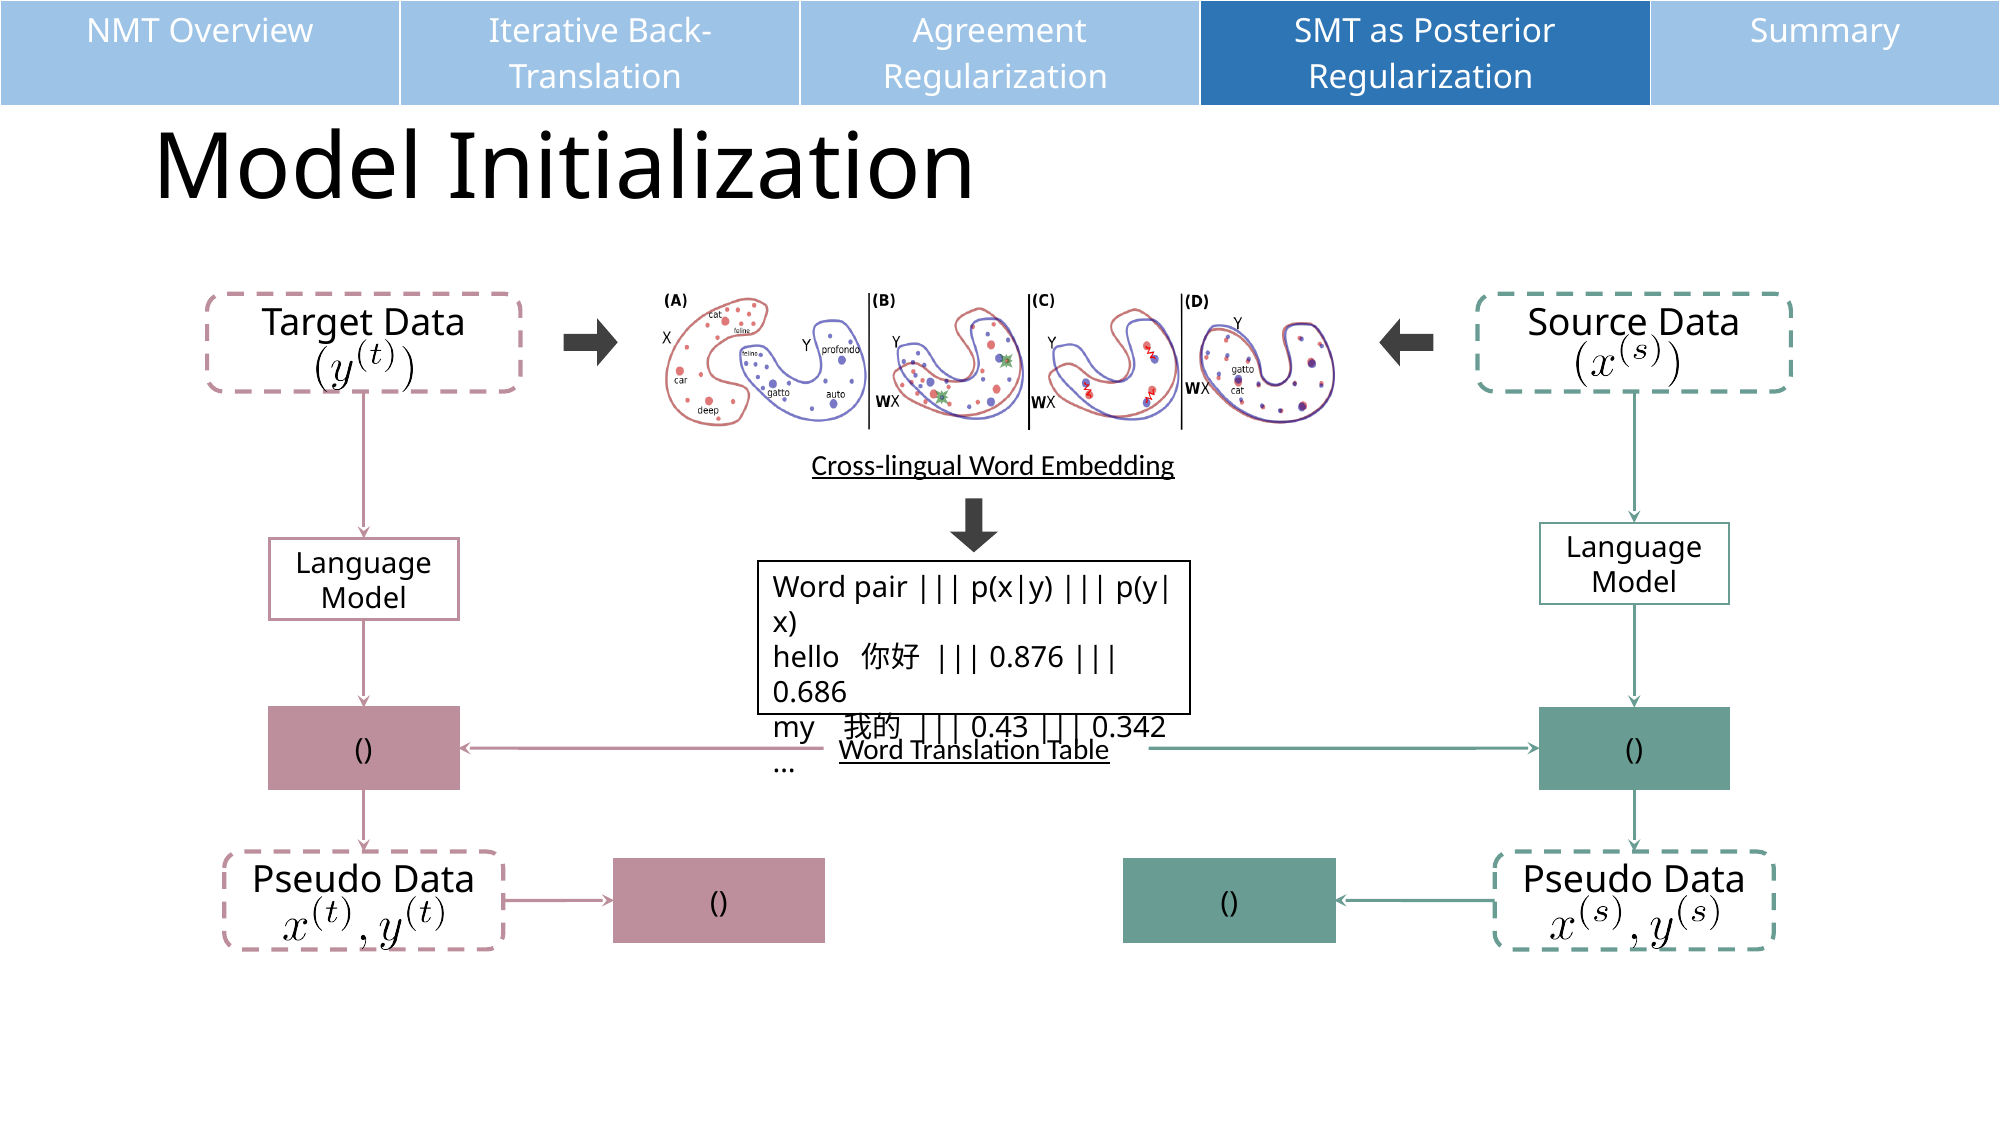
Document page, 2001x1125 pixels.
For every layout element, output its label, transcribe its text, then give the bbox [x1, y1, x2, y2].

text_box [207, 293, 521, 392]
text_box Language Model [268, 537, 459, 621]
picture [662, 293, 1335, 430]
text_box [224, 851, 504, 950]
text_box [1494, 851, 1774, 950]
text_box Word Translation Table [823, 723, 1149, 774]
table_header NMT Overview [1, 1, 399, 105]
table_header Agreement Regularization [801, 1, 1199, 105]
table_header Summary [1651, 1, 1999, 105]
text_box [1377, 315, 1435, 370]
title Model Initialization [137, 106, 1863, 278]
text_box [947, 497, 1001, 554]
text_box [562, 315, 620, 370]
table_header SMT as Posterior Regularization [1201, 1, 1650, 105]
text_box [1477, 293, 1791, 392]
text_box Language Model [1539, 522, 1730, 605]
table_header Iterative Back-Translation [401, 1, 799, 105]
text_box Cross-lingual Word Embedding [796, 438, 1239, 489]
